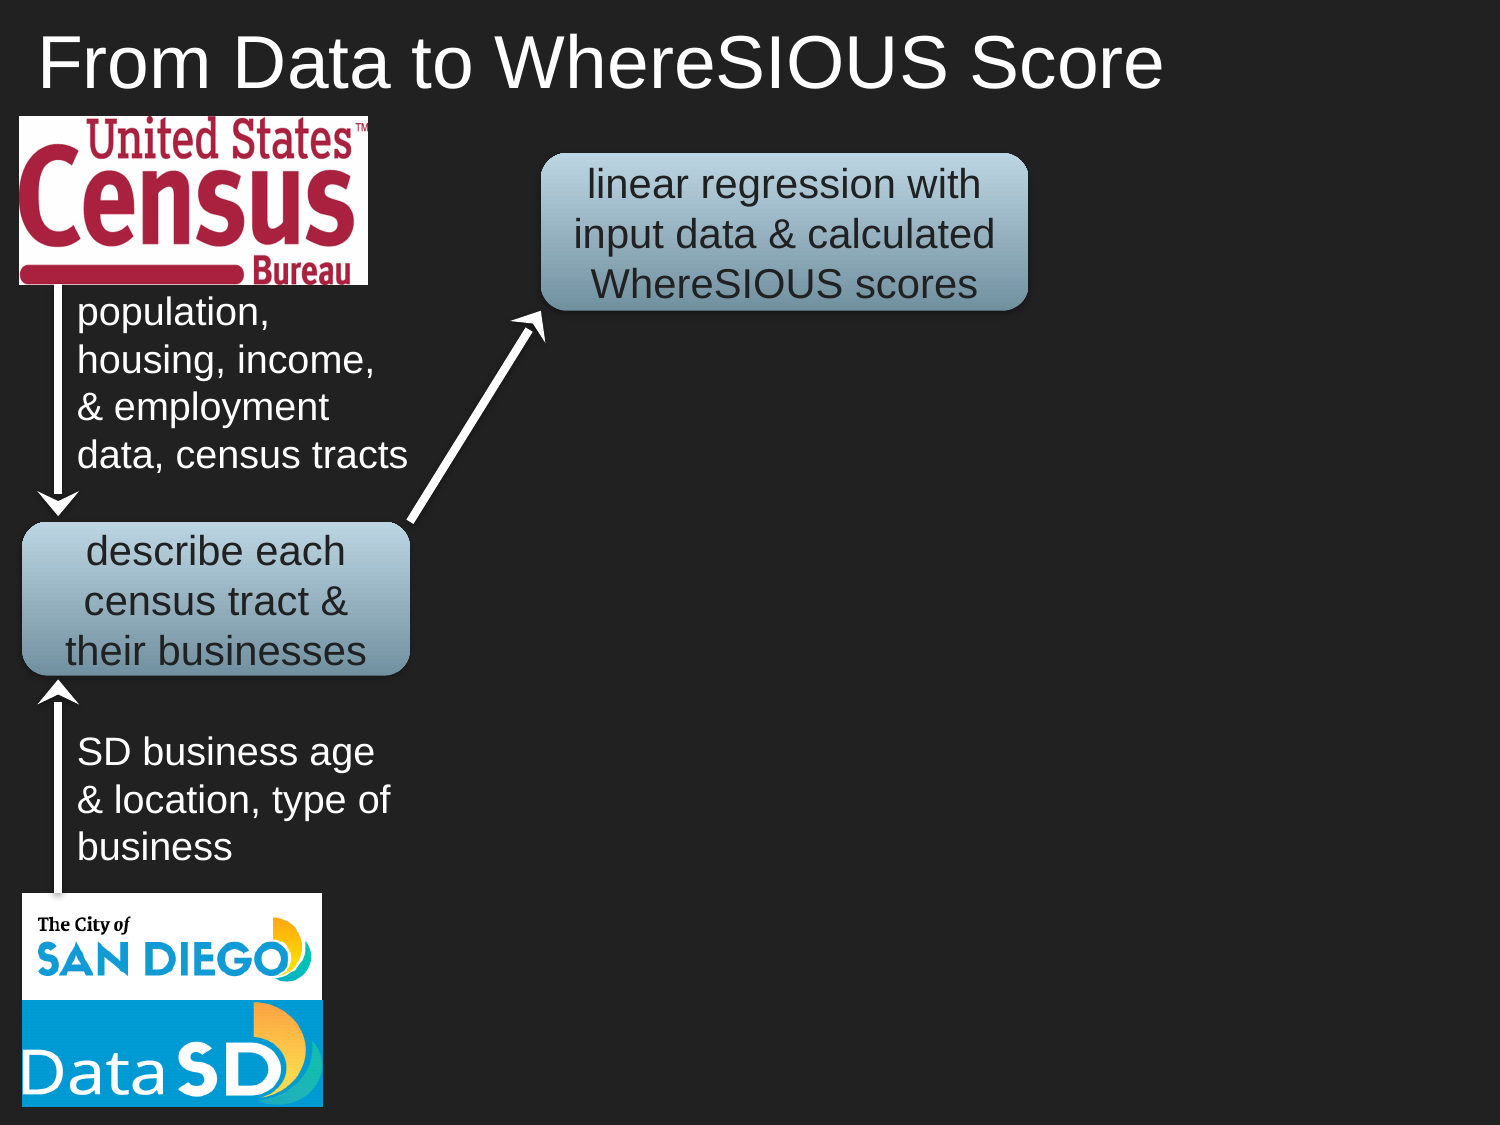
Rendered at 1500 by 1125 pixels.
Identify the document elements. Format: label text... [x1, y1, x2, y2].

text_box describe each census tract & their businesses [22, 521, 410, 676]
text_box From Data to WhereSIOUS Score [22, 0, 1480, 125]
picture [19, 116, 369, 285]
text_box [409, 310, 541, 522]
text_box linear regression with input data & calculated WhereSIOUS scores [540, 153, 1029, 311]
text_box SD business age & location, type of business [67, 711, 410, 904]
text_box population, housing, income, & employment data, census tracts [67, 271, 428, 487]
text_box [21, 892, 323, 1107]
